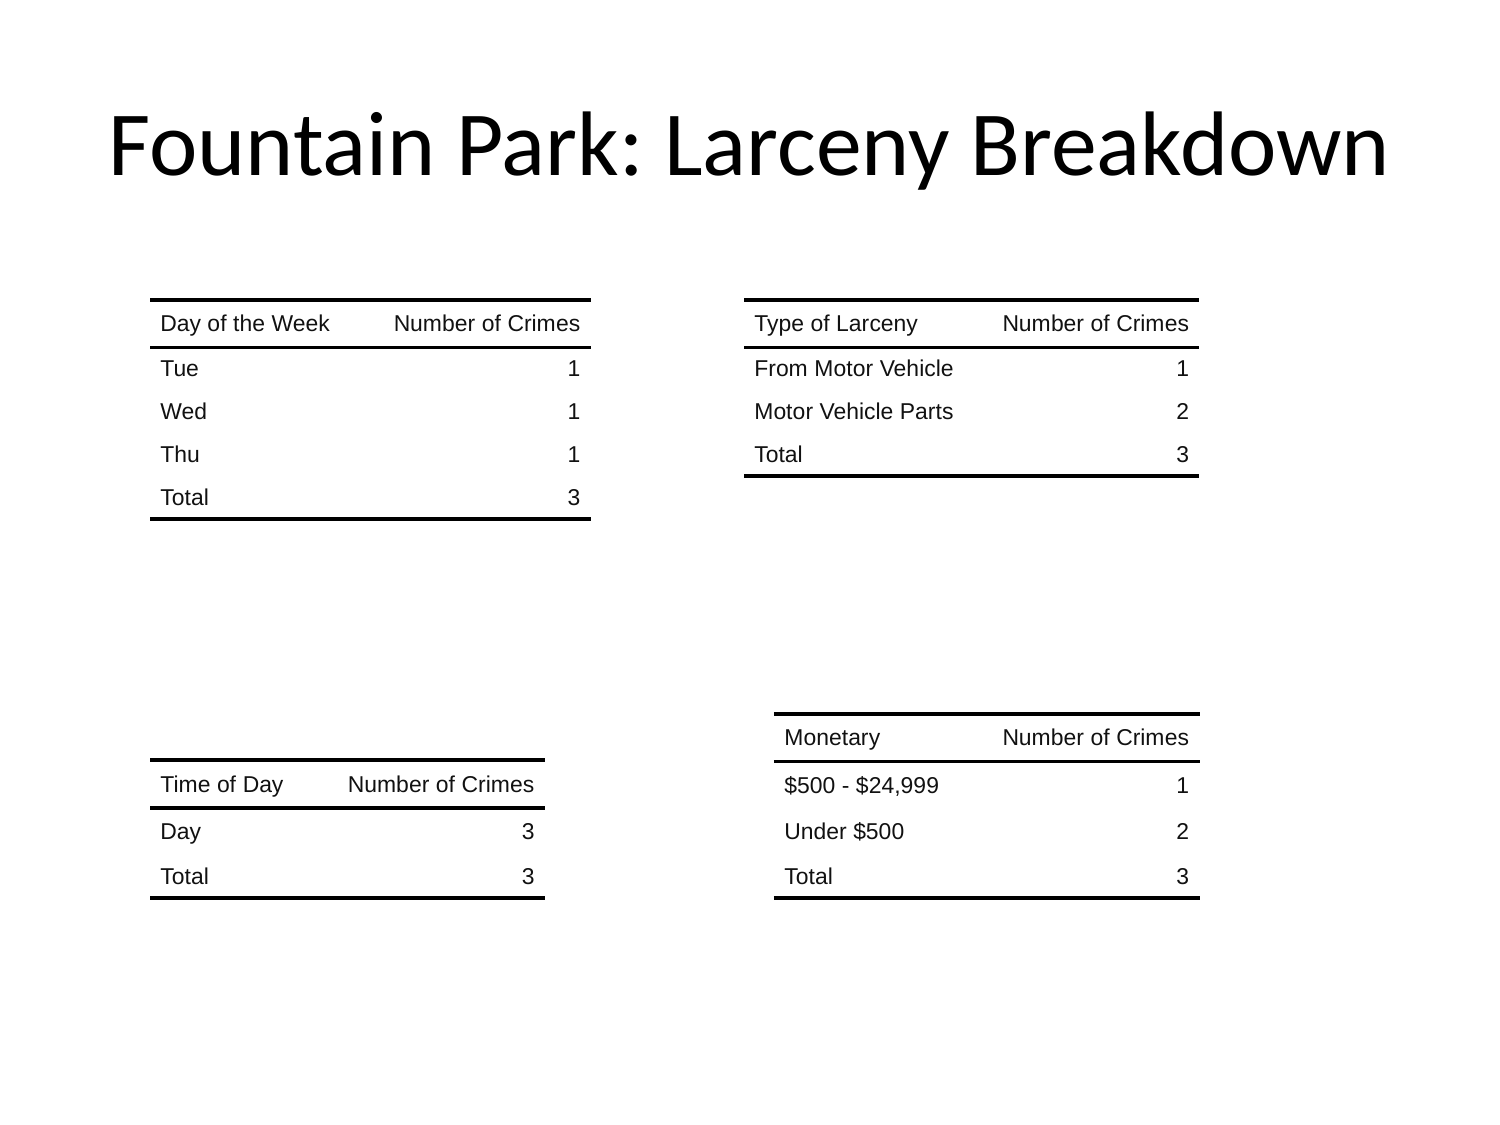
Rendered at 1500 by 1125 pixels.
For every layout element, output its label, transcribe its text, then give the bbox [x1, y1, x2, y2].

table_cell 3 [316, 855, 545, 896]
table_cell 1 [971, 349, 1199, 390]
table_header Monetary [774, 716, 971, 760]
table_cell Motor Vehicle Parts [744, 390, 971, 433]
table_cell Under $500 [774, 809, 971, 855]
table_header Number of Crimes [362, 302, 591, 346]
table_cell 2 [971, 809, 1200, 855]
table_cell 1 [362, 390, 591, 433]
table_cell Wed [150, 390, 362, 433]
table_header Type of Larceny [744, 302, 971, 346]
table_cell 1 [362, 349, 591, 390]
table_cell Total [150, 855, 316, 896]
table_cell 2 [971, 390, 1199, 433]
table_header Number of Crimes [971, 716, 1200, 760]
title Fountain Park: Larceny Breakdown [75, 45, 1425, 233]
table_cell 3 [362, 476, 591, 517]
table_cell Total [774, 855, 971, 896]
table_cell Thu [150, 433, 362, 476]
table_cell 1 [362, 433, 591, 476]
table_cell $500 - $24,999 [774, 763, 971, 809]
table_cell 3 [971, 433, 1199, 474]
table_cell Total [744, 433, 971, 474]
table_header Time of Day [150, 762, 316, 806]
table_cell Tue [150, 349, 362, 390]
table_cell 3 [971, 855, 1200, 896]
table_cell Day [150, 810, 316, 855]
table_header Number of Crimes [971, 302, 1199, 346]
table_cell From Motor Vehicle [744, 349, 971, 390]
table_header Number of Crimes [316, 762, 545, 806]
table_cell 3 [316, 810, 545, 855]
table_cell 1 [971, 763, 1200, 809]
table_cell Total [150, 476, 362, 517]
table_header Day of the Week [150, 302, 362, 346]
